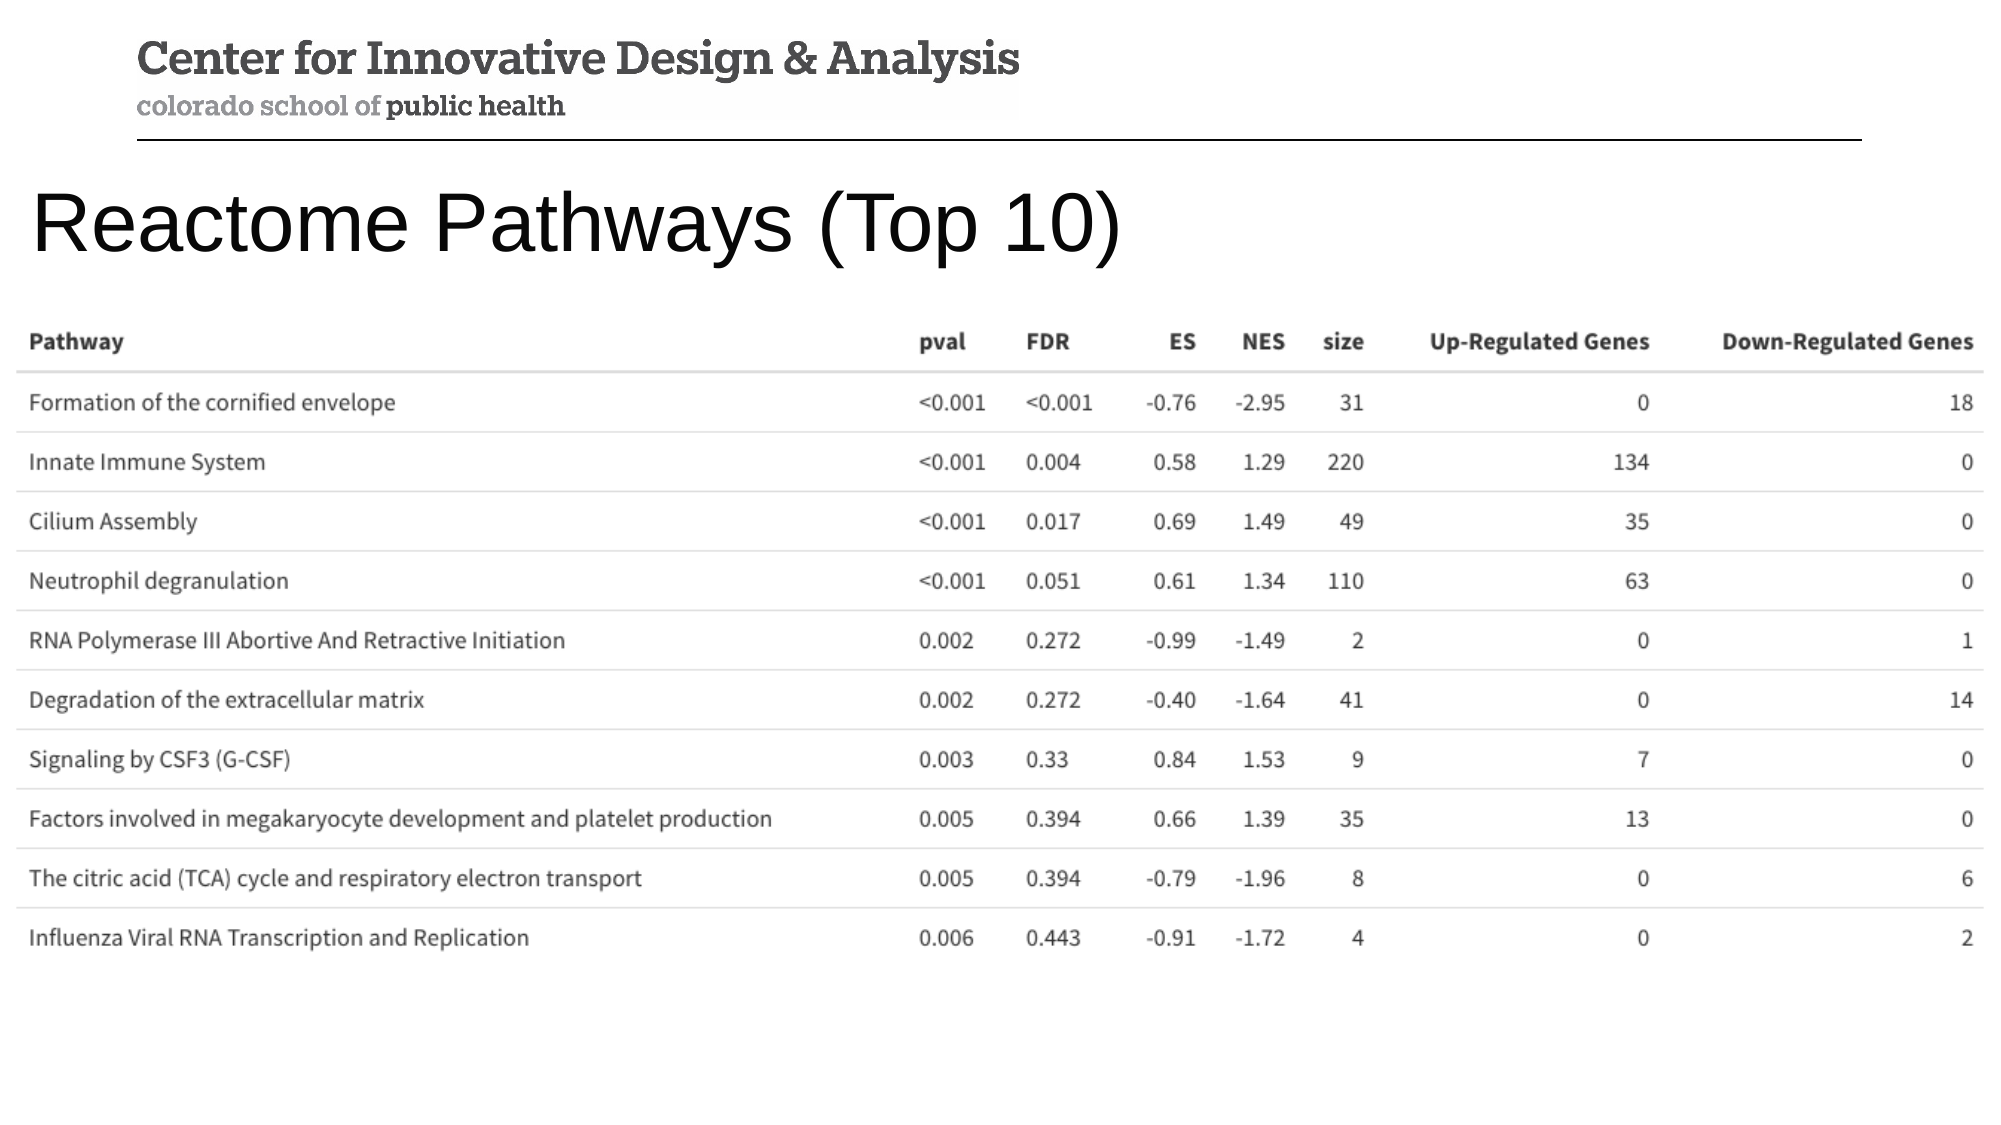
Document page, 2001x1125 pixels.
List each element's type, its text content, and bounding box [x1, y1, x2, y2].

title Reactome Pathways (Top 10) [16, 161, 1742, 289]
picture [15, 326, 1985, 982]
picture [137, 39, 1019, 120]
